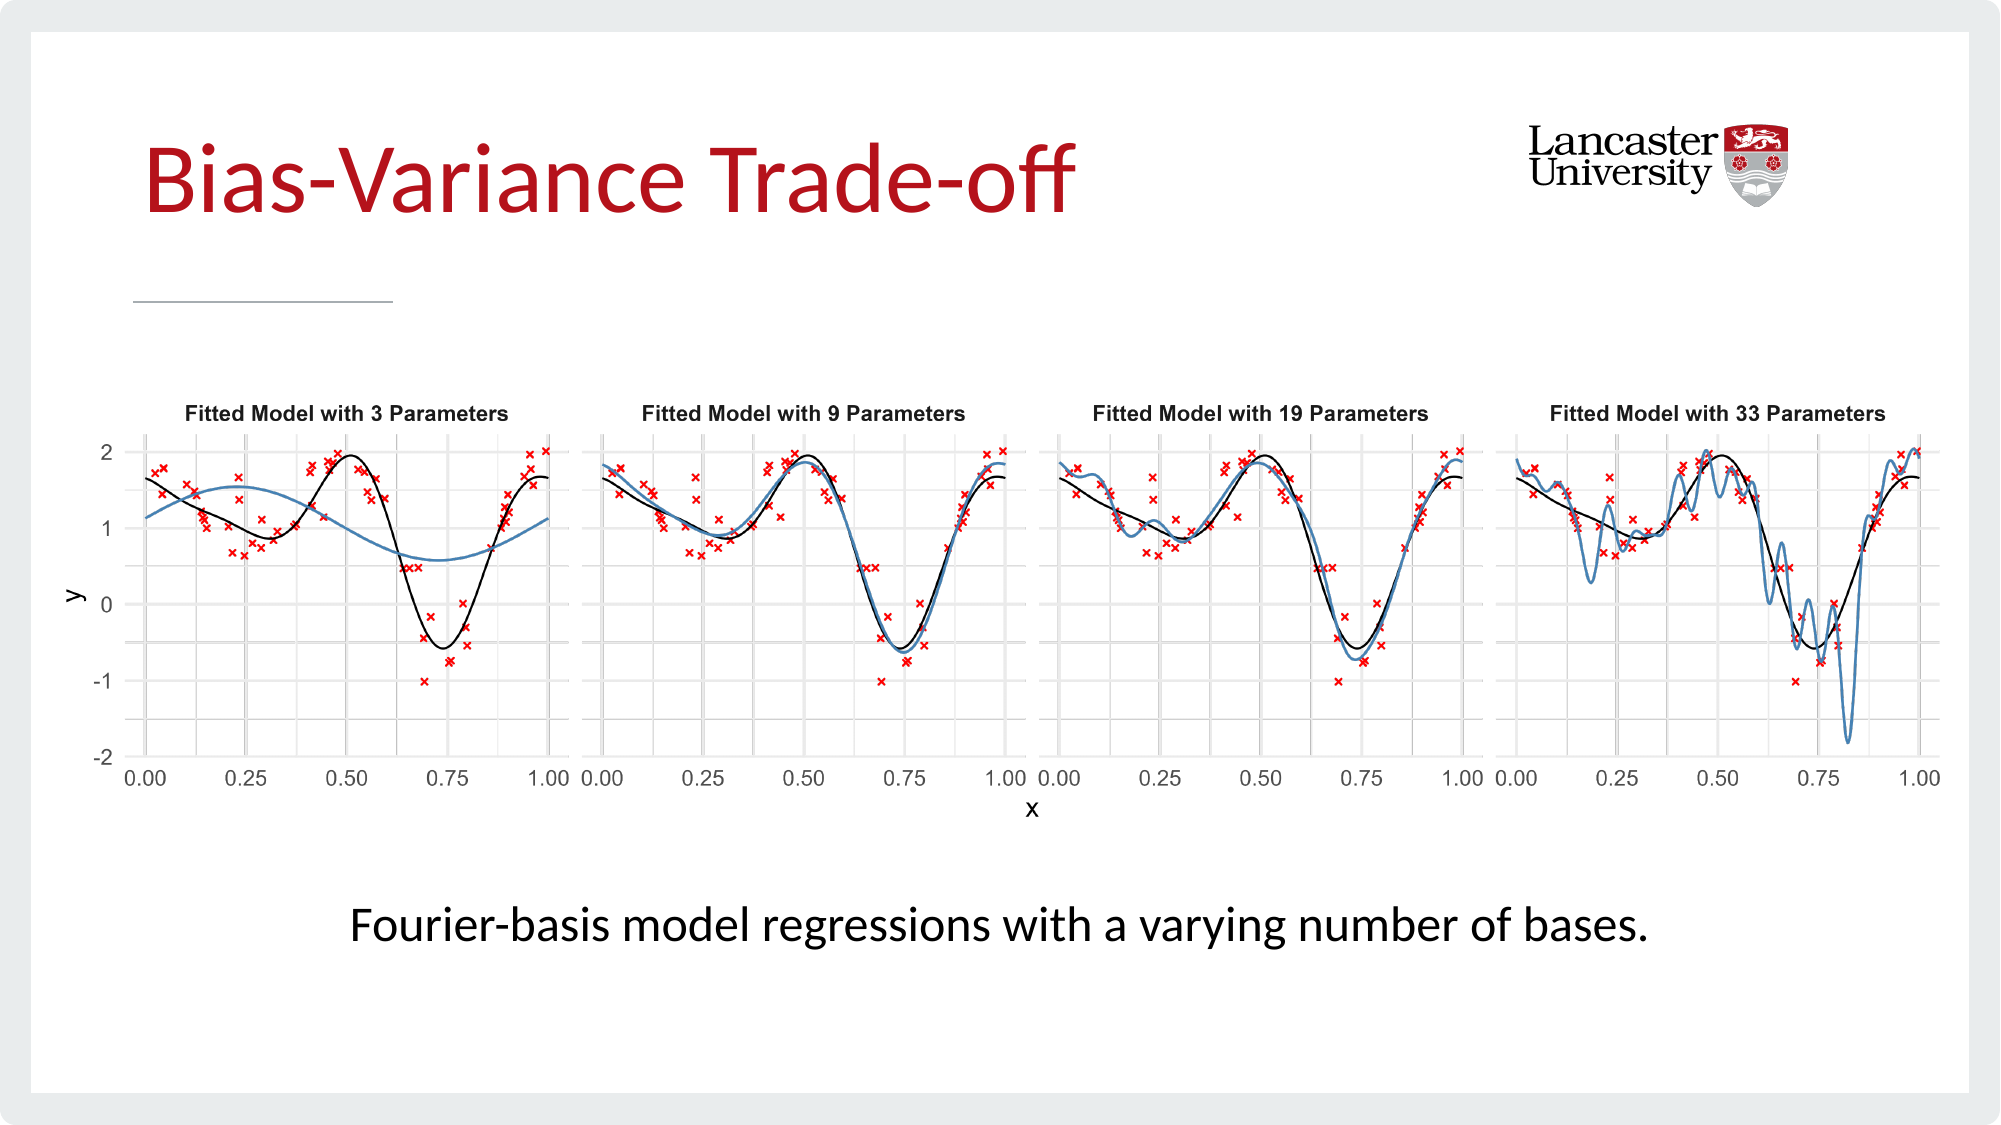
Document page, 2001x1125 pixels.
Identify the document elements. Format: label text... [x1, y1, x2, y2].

title Bias-Variance Trade-off [128, 78, 1448, 279]
picture [47, 378, 1953, 837]
text_box Fourier-basis model regressions with a varying number of bases. [291, 883, 1709, 959]
picture [1529, 124, 1788, 207]
